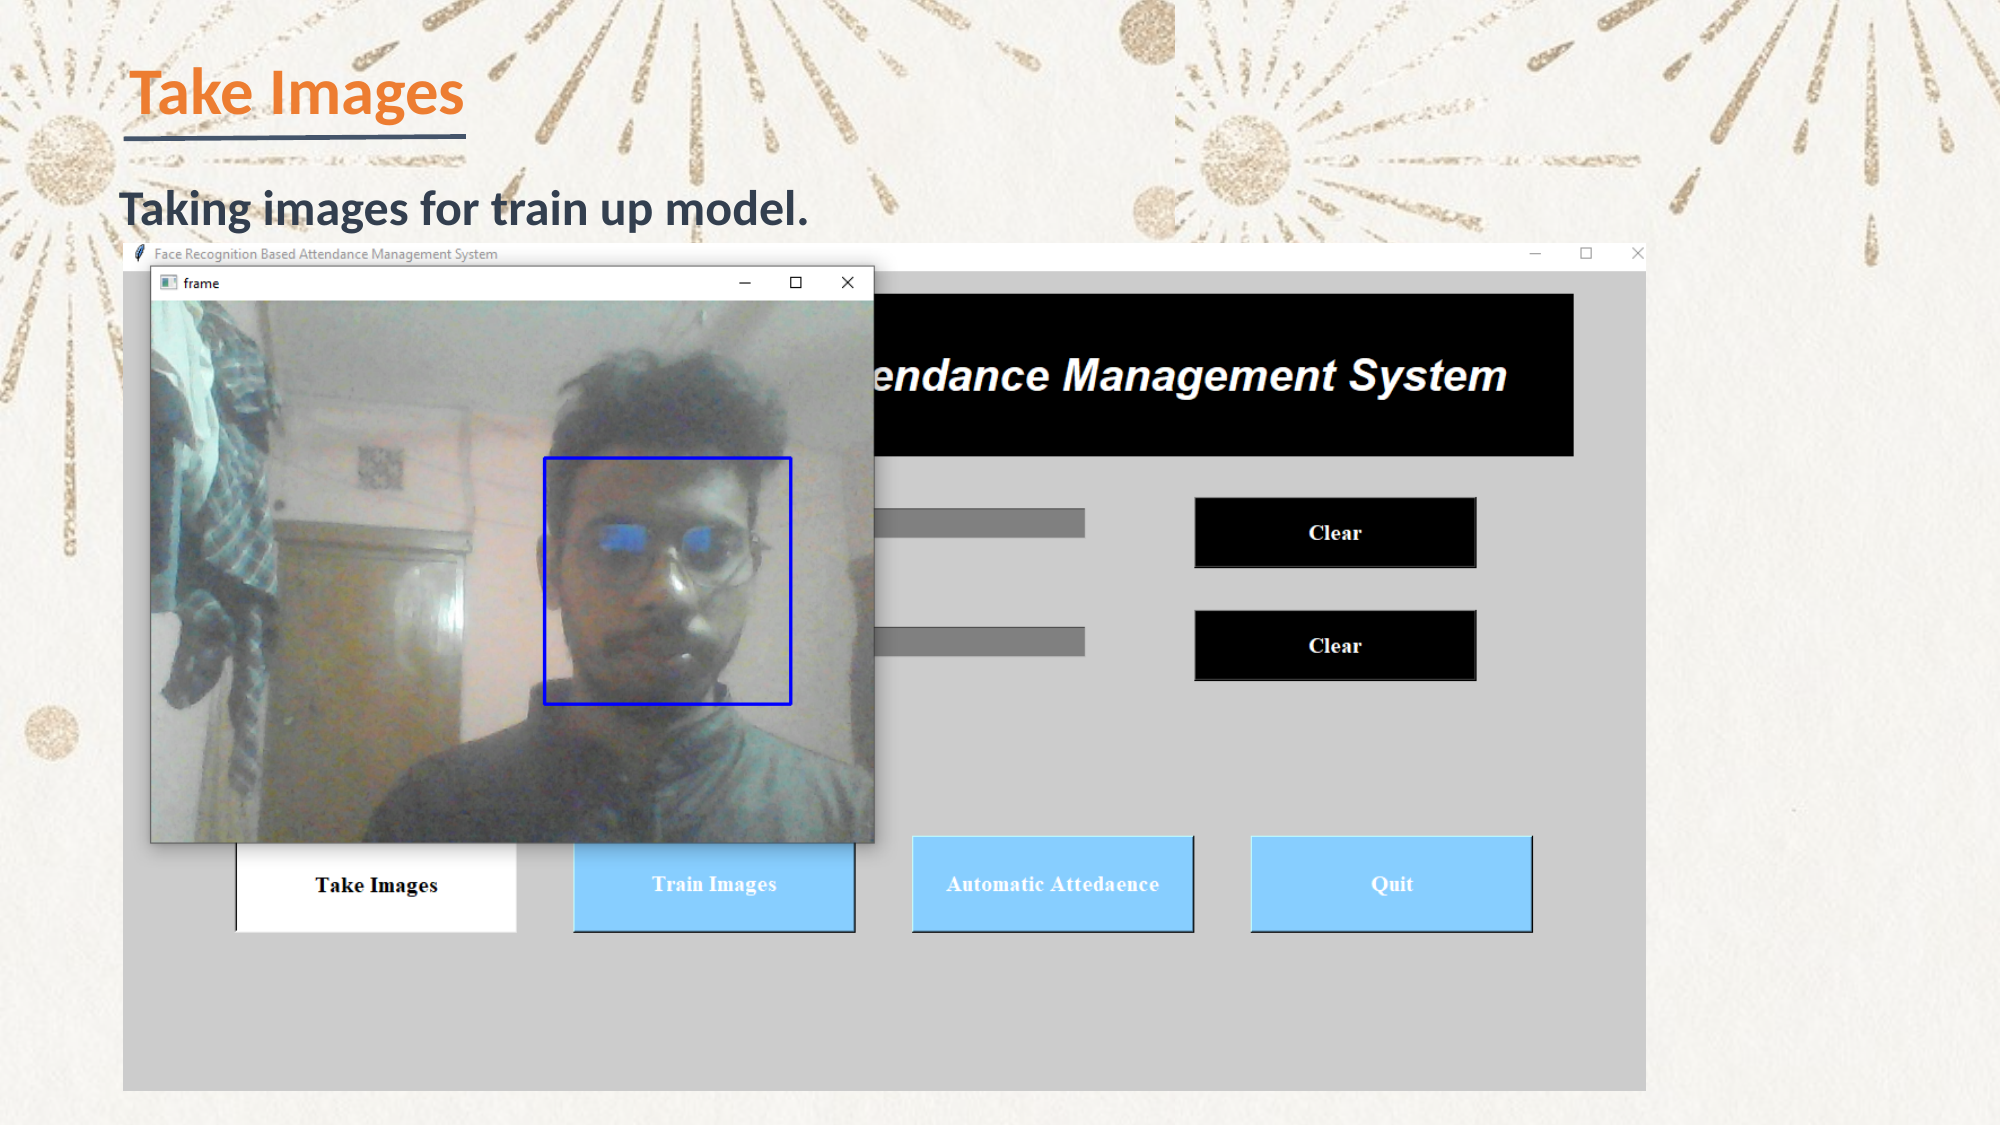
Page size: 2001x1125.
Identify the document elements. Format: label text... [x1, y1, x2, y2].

text_box Take Images [0, 40, 727, 136]
text_box Taking images for train up model. [104, 168, 1977, 243]
picture [123, 243, 1646, 1091]
